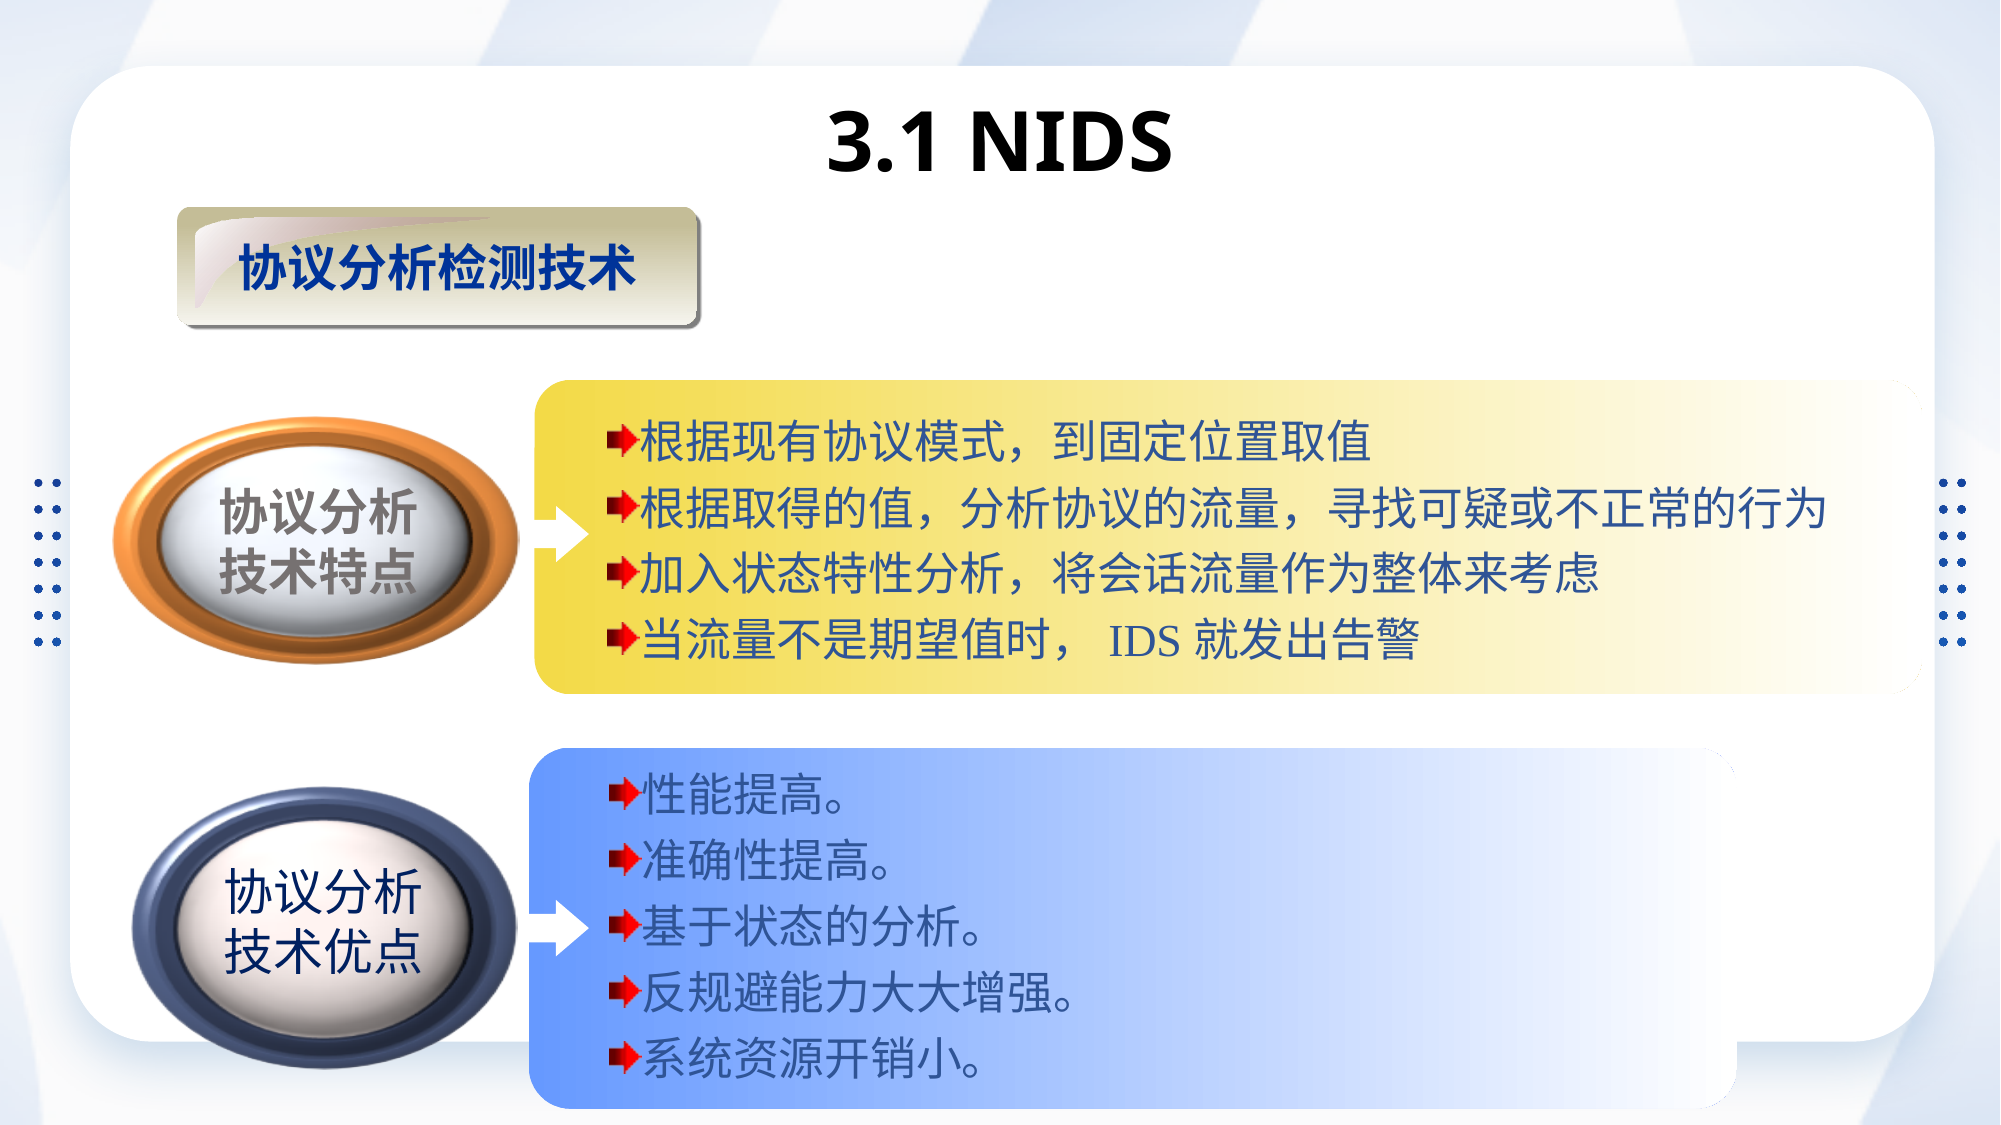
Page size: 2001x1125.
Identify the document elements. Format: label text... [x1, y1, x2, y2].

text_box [177, 206, 697, 325]
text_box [131, 786, 518, 1070]
picture [0, 0, 2000, 1125]
title 3.1 NIDS [137, 88, 1863, 195]
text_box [503, 747, 1737, 1109]
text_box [112, 416, 525, 665]
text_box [524, 380, 1922, 695]
